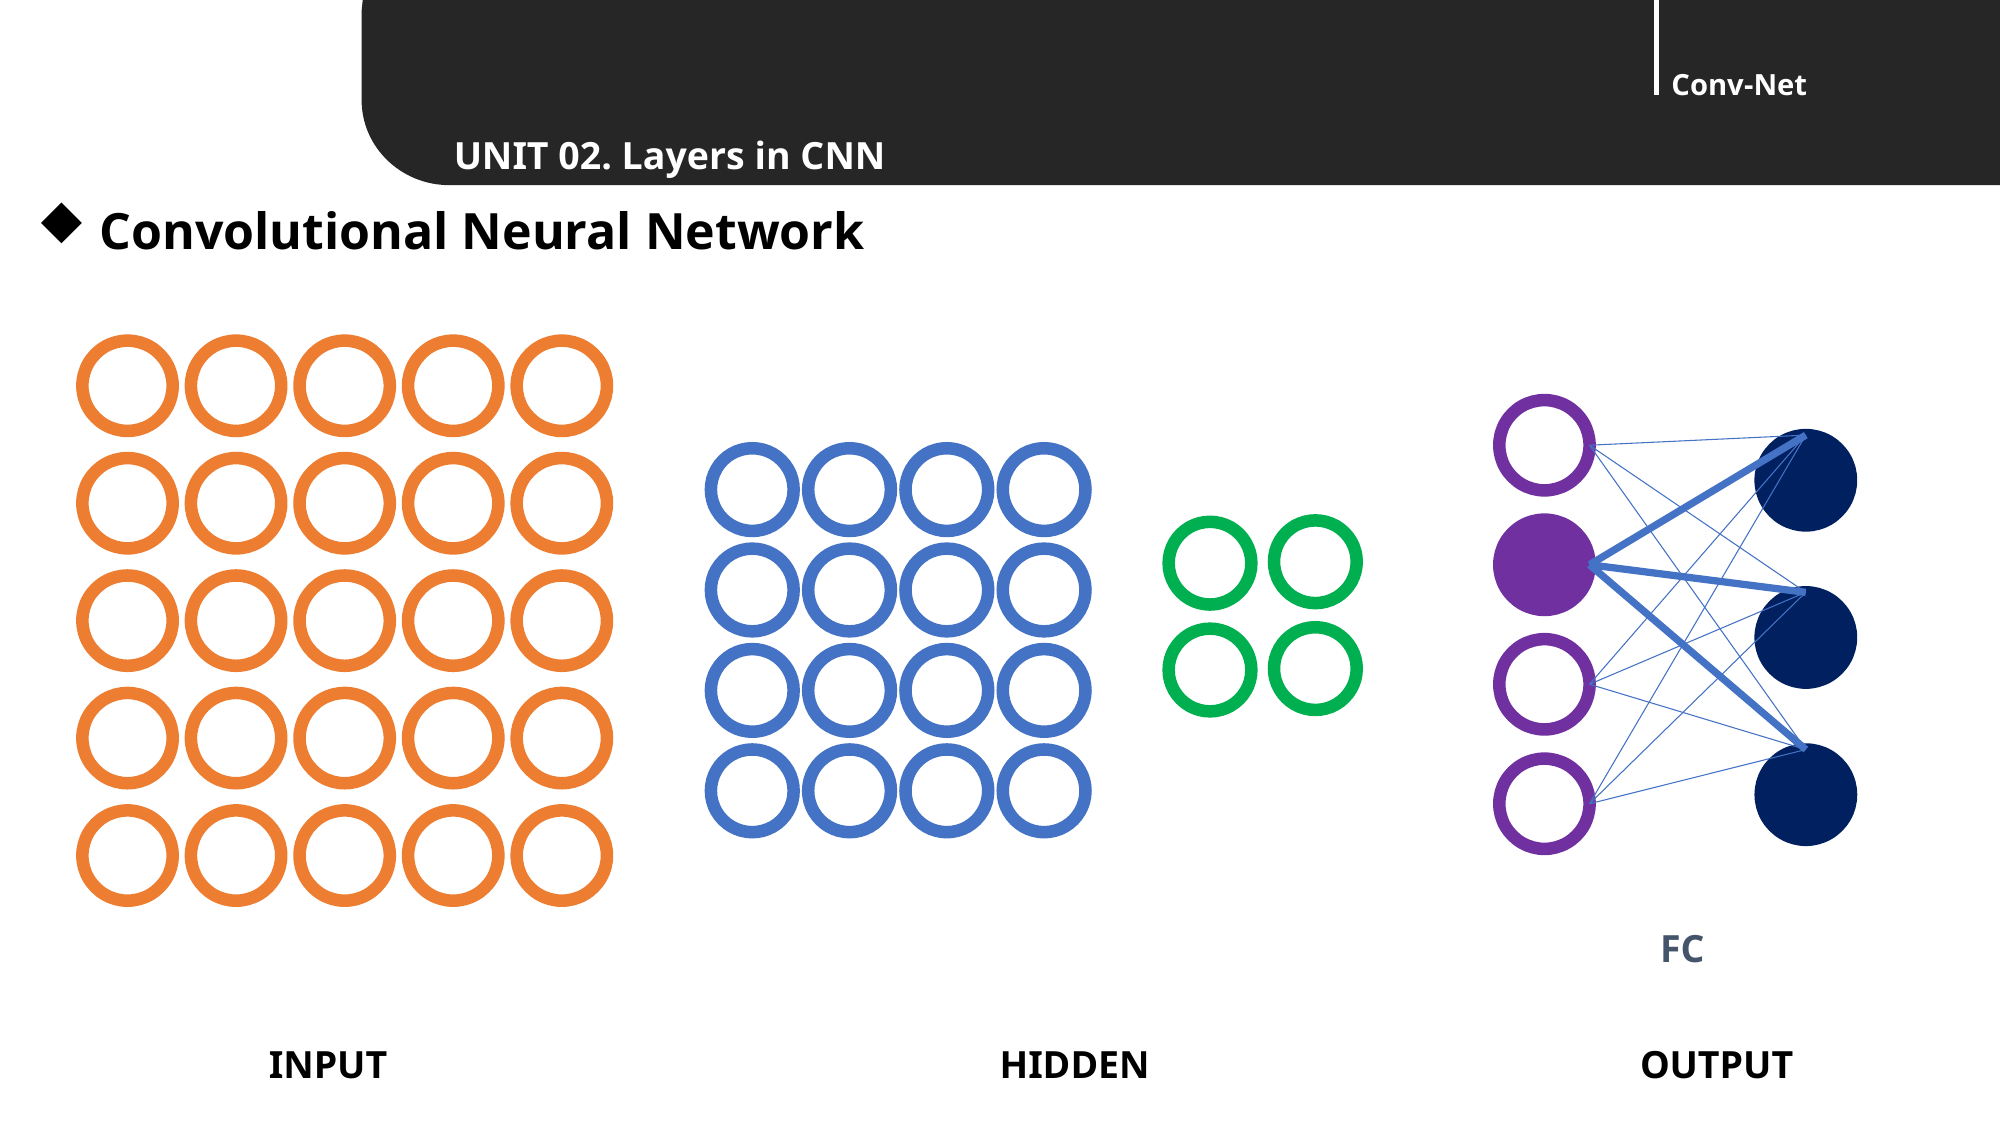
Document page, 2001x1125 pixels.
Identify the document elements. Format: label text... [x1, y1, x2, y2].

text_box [1168, 521, 1252, 712]
text_box [1498, 518, 1589, 611]
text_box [1589, 684, 1806, 749]
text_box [1589, 435, 1806, 445]
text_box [1589, 749, 1806, 804]
text_box [1498, 638, 1589, 731]
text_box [190, 340, 282, 901]
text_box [408, 340, 499, 901]
text_box [1806, 591, 1852, 684]
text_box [808, 448, 891, 833]
text_box [1498, 399, 1590, 492]
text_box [1589, 445, 1806, 564]
text_box FC [1567, 917, 1830, 977]
text_box [1760, 748, 1853, 841]
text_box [299, 340, 390, 901]
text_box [254, 1033, 1888, 1095]
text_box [82, 340, 173, 901]
text_box Convolutional Neural Network [22, 191, 1661, 330]
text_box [1273, 520, 1357, 710]
text_box [1498, 757, 1591, 850]
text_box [905, 448, 989, 833]
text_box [516, 340, 607, 901]
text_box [710, 448, 794, 833]
text_box [1806, 434, 1852, 527]
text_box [1589, 564, 1806, 684]
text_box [1002, 448, 1086, 833]
